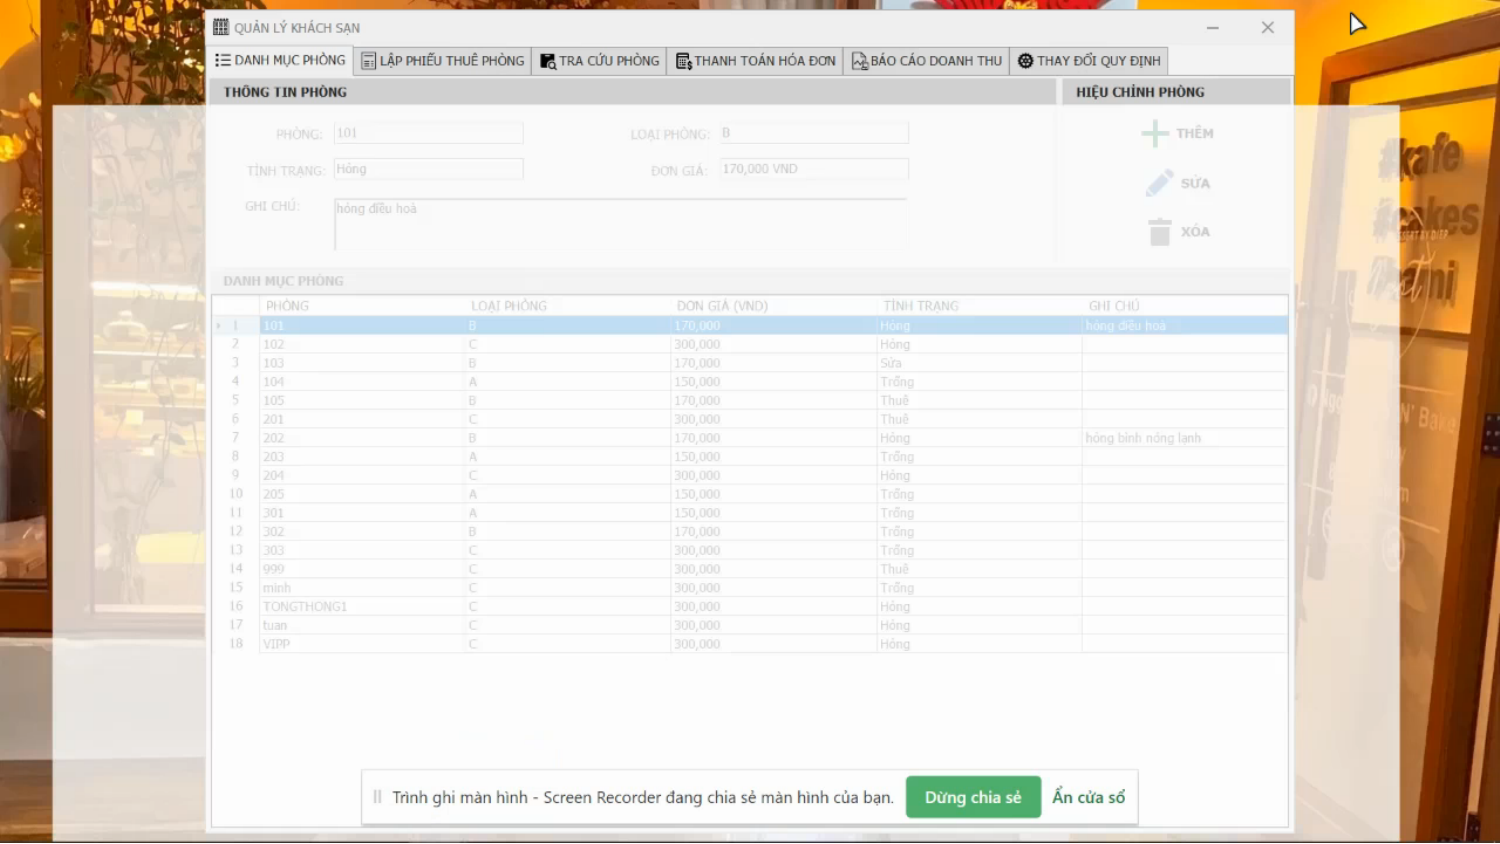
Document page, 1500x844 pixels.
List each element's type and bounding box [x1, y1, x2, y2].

text_box [0, 0, 1500, 844]
